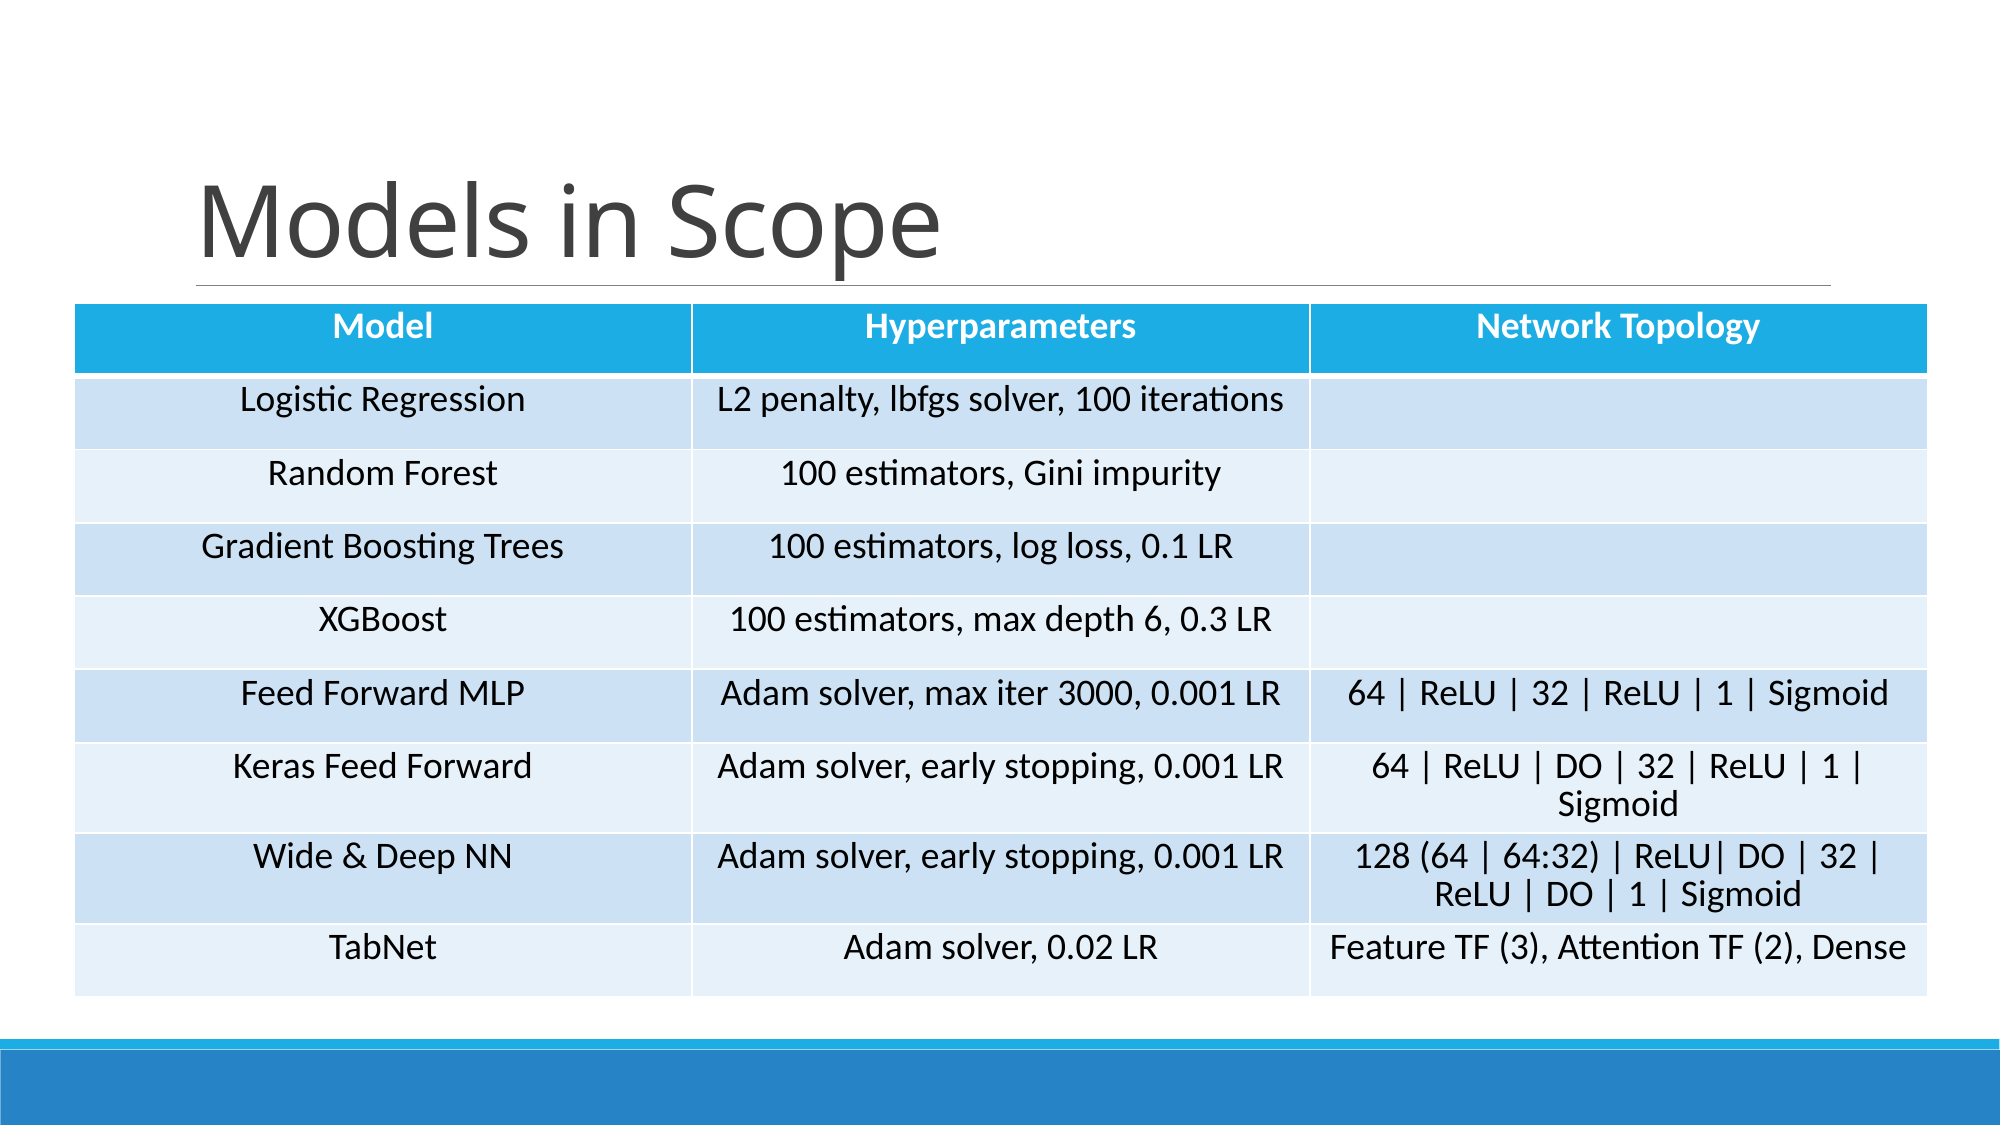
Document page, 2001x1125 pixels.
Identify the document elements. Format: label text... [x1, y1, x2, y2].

table_cell 64 | ReLU | DO | 32 | ReLU | 1 | Sigmoid [1311, 744, 1927, 832]
table_header Model [75, 304, 691, 373]
table_cell TabNet [75, 925, 691, 996]
table_cell Logistic Regression [75, 379, 691, 449]
table_cell [1311, 597, 1927, 668]
table_cell 100 estimators, log loss, 0.1 LR [693, 524, 1309, 595]
table_cell [1311, 450, 1927, 522]
table_header Network Topology [1311, 304, 1927, 373]
table_cell Gradient Boosting Trees [75, 524, 691, 595]
table_cell XGBoost [75, 597, 691, 668]
table_cell [1311, 379, 1927, 449]
table_cell Adam solver, early stopping, 0.001 LR [693, 834, 1309, 923]
table_cell [1311, 524, 1927, 595]
table_cell 100 estimators, Gini impurity [693, 450, 1309, 522]
table_cell 128 (64 | 64:32) | ReLU| DO | 32 | ReLU | DO | 1 | Sigmoid [1311, 834, 1927, 923]
table_cell Keras Feed Forward [75, 744, 691, 832]
table_header Hyperparameters [693, 304, 1309, 373]
table_cell Random Forest [75, 450, 691, 522]
table_cell Adam solver, 0.02 LR [693, 925, 1309, 996]
table_cell Feed Forward MLP [75, 670, 691, 742]
table_cell L2 penalty, lbfgs solver, 100 iterations [693, 379, 1309, 449]
table_cell 64 | ReLU | 32 | ReLU | 1 | Sigmoid [1311, 670, 1927, 742]
title Models in Scope [180, 47, 1830, 285]
table_cell Feature TF (3), Attention TF (2), Dense [1311, 925, 1927, 996]
table_cell Adam solver, early stopping, 0.001 LR [693, 744, 1309, 832]
table_cell 100 estimators, max depth 6, 0.3 LR [693, 597, 1309, 668]
table_cell Wide & Deep NN [75, 834, 691, 923]
table_cell Adam solver, max iter 3000, 0.001 LR [693, 670, 1309, 742]
